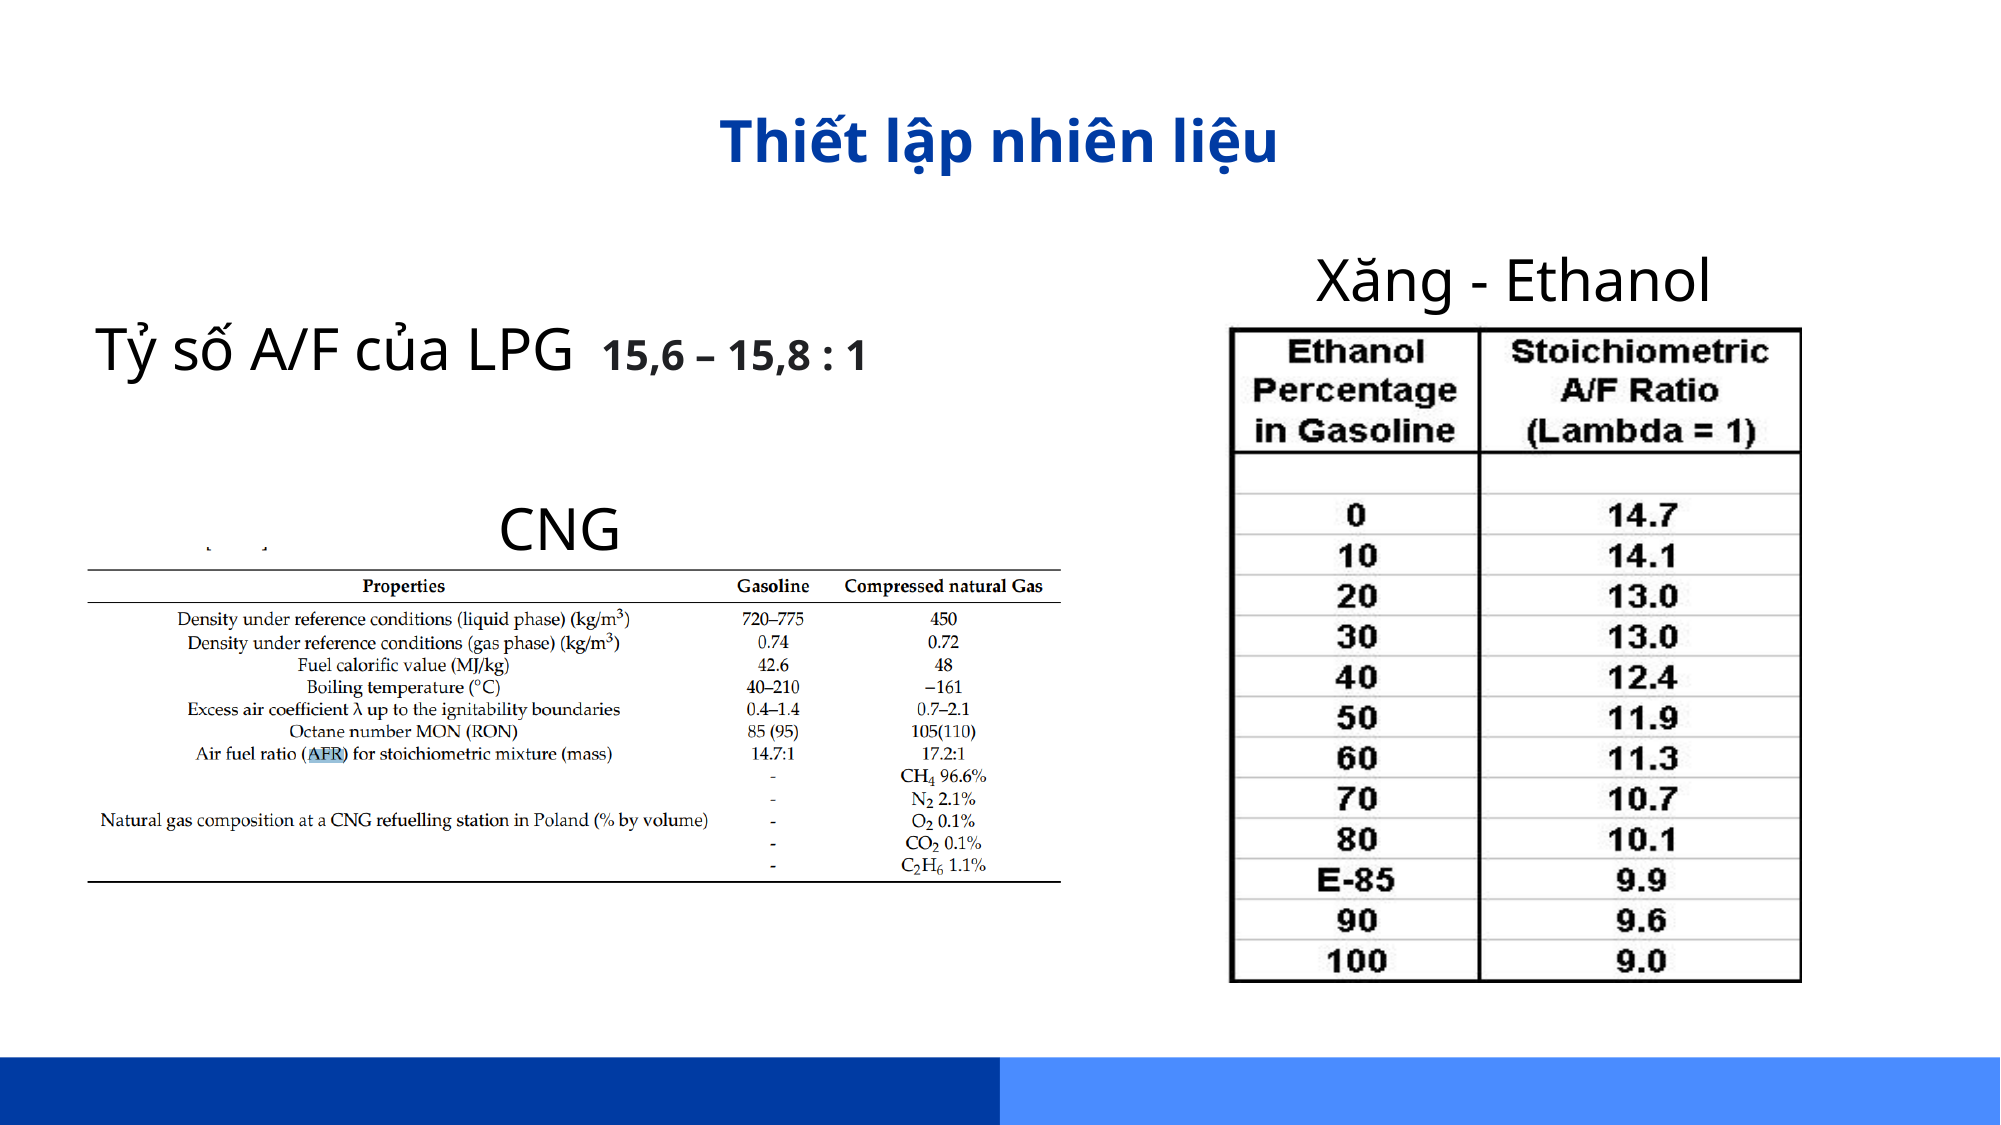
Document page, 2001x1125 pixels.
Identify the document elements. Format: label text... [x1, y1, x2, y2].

picture [73, 547, 1089, 898]
title Thiết lập nhiên liệu [157, 83, 1843, 289]
picture [1218, 321, 1802, 984]
text_box Xăng - Ethanol [1301, 236, 2000, 321]
text_box Tỷ số A/F của LPG 15,6 – 15,8 : 1 [81, 299, 1081, 390]
text_box CNG [484, 484, 1213, 570]
